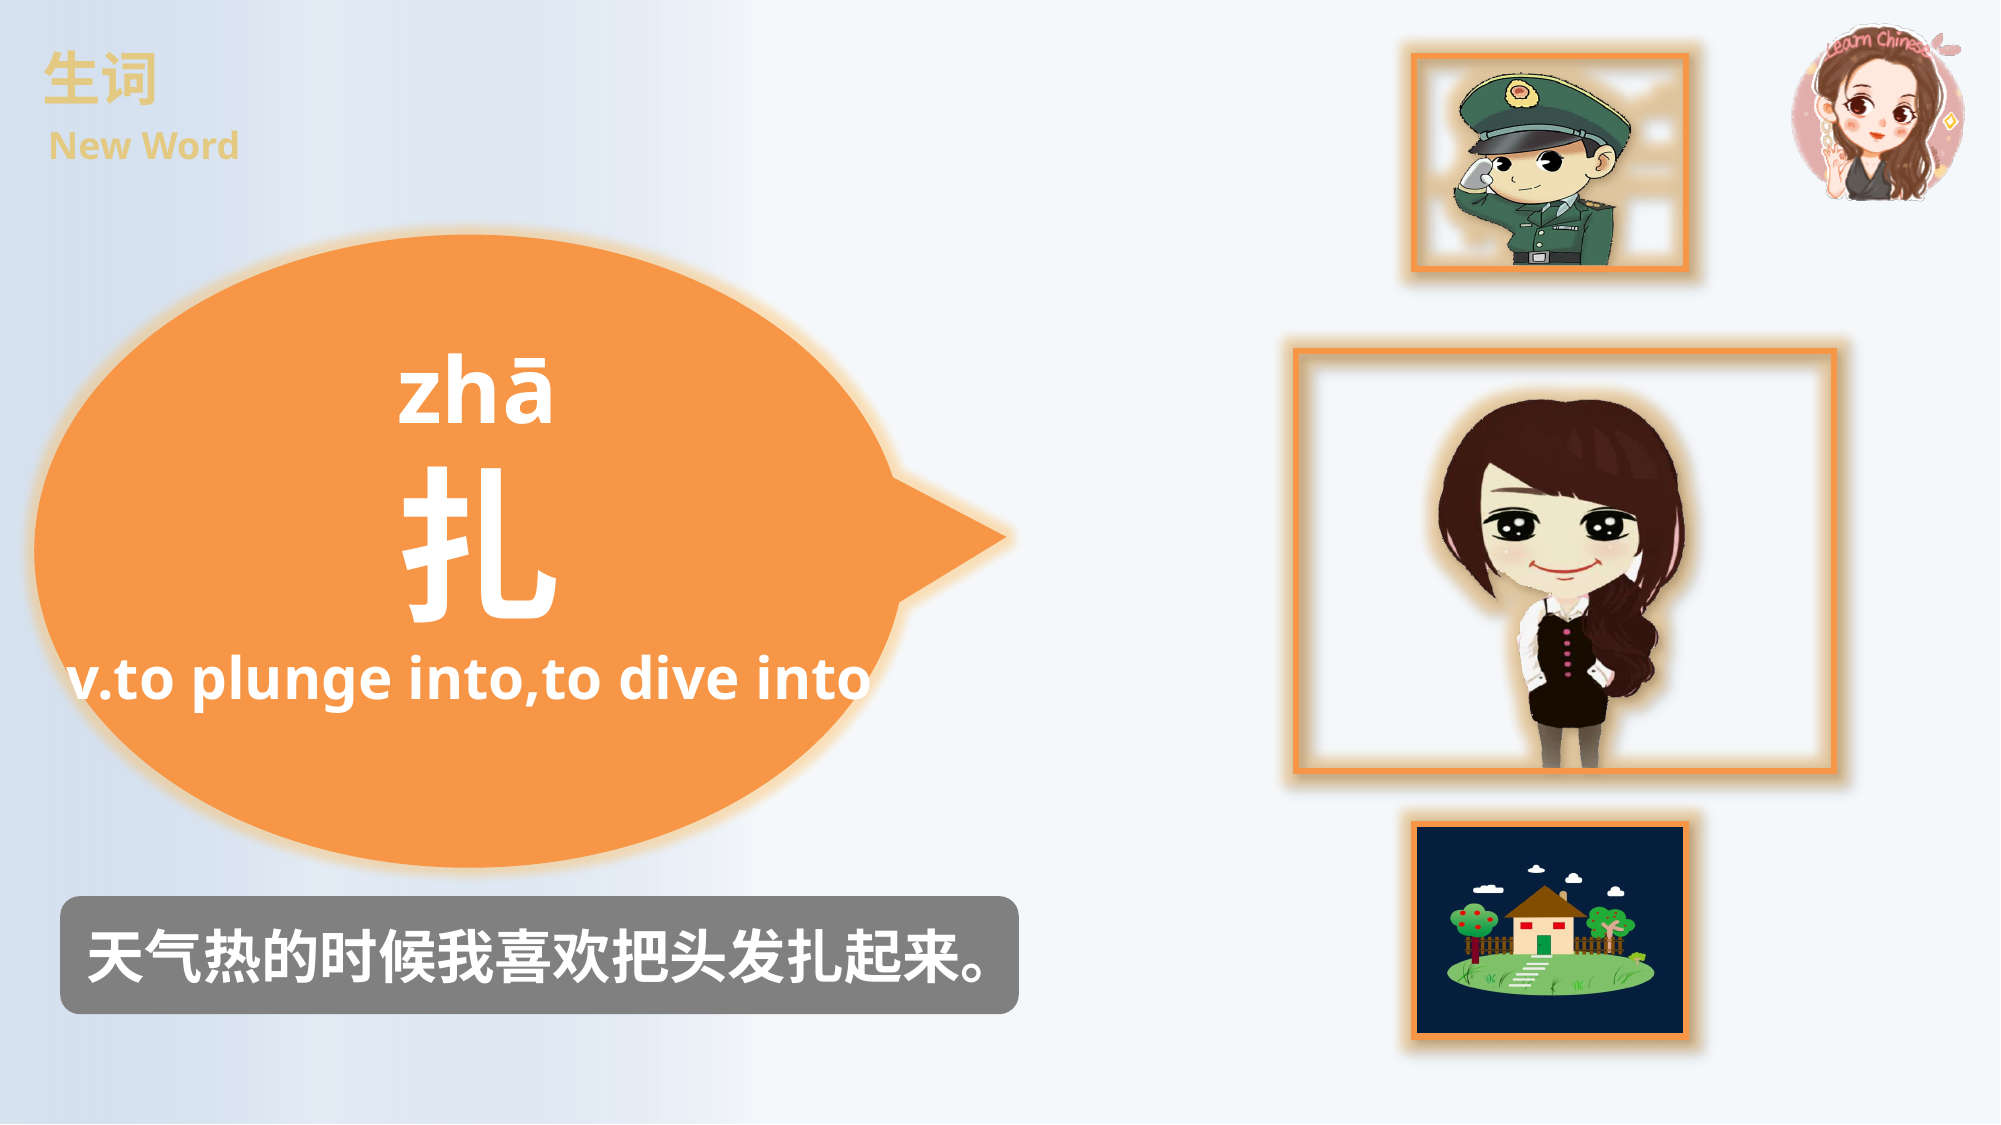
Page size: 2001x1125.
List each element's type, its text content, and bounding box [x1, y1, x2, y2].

text_box 生词 [27, 35, 174, 120]
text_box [60, 896, 1019, 1069]
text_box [27, 239, 928, 864]
picture [0, 0, 2001, 1125]
text_box New Word [33, 115, 256, 175]
